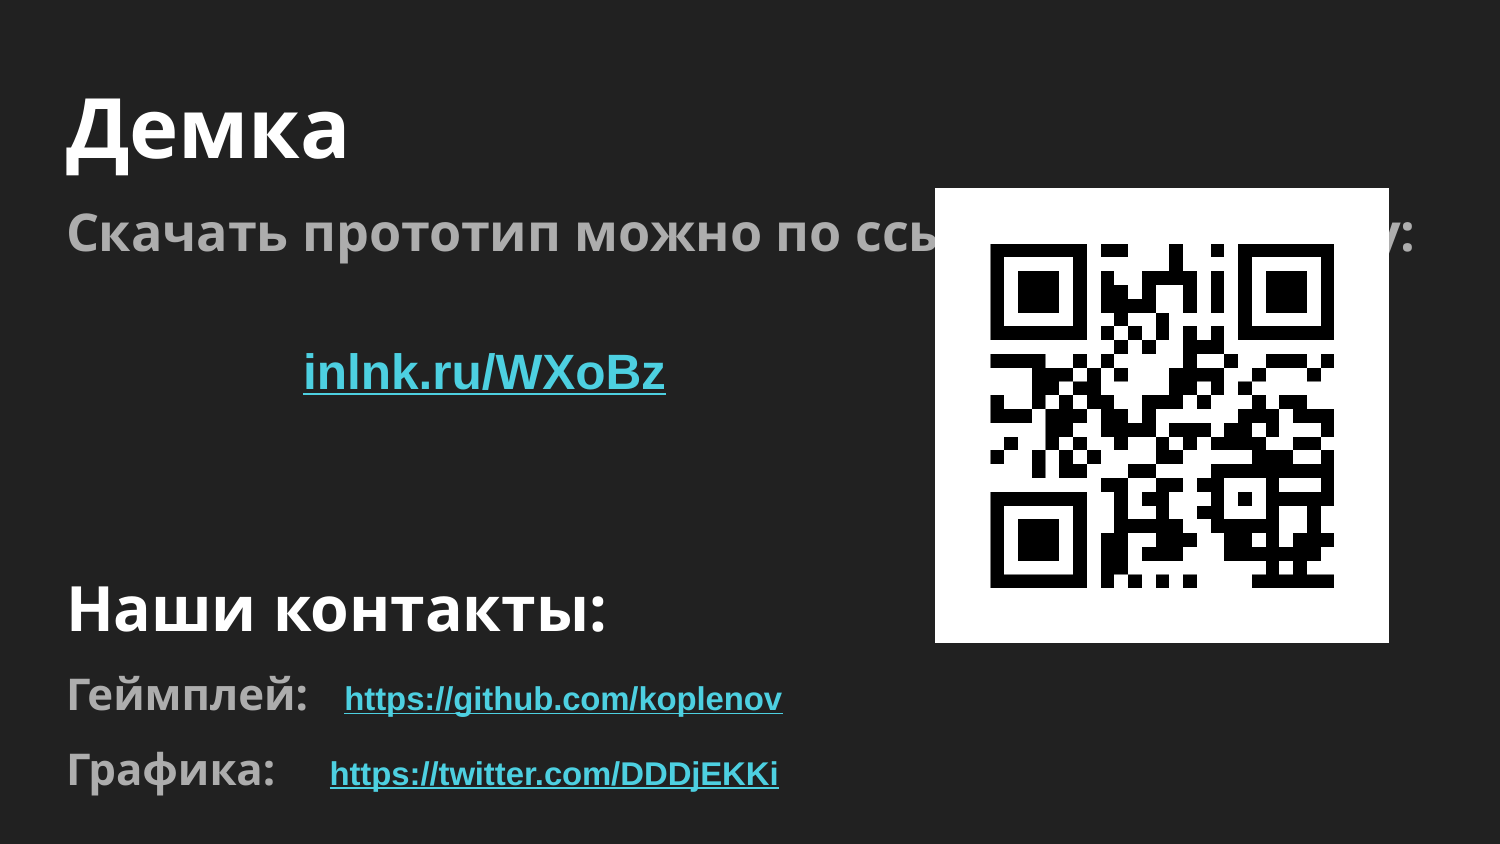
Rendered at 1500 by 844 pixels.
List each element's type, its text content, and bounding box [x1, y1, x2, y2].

list Скачать прототип можно по ссылке или QR коду: inlnk.ru/WXoBz Наши контакты: Геймплей: https://github.com/koplenov Графика: https://twitter.com/DDDjEKKi [51, 189, 1449, 795]
picture [935, 188, 1389, 643]
title Демка [51, 60, 1449, 155]
